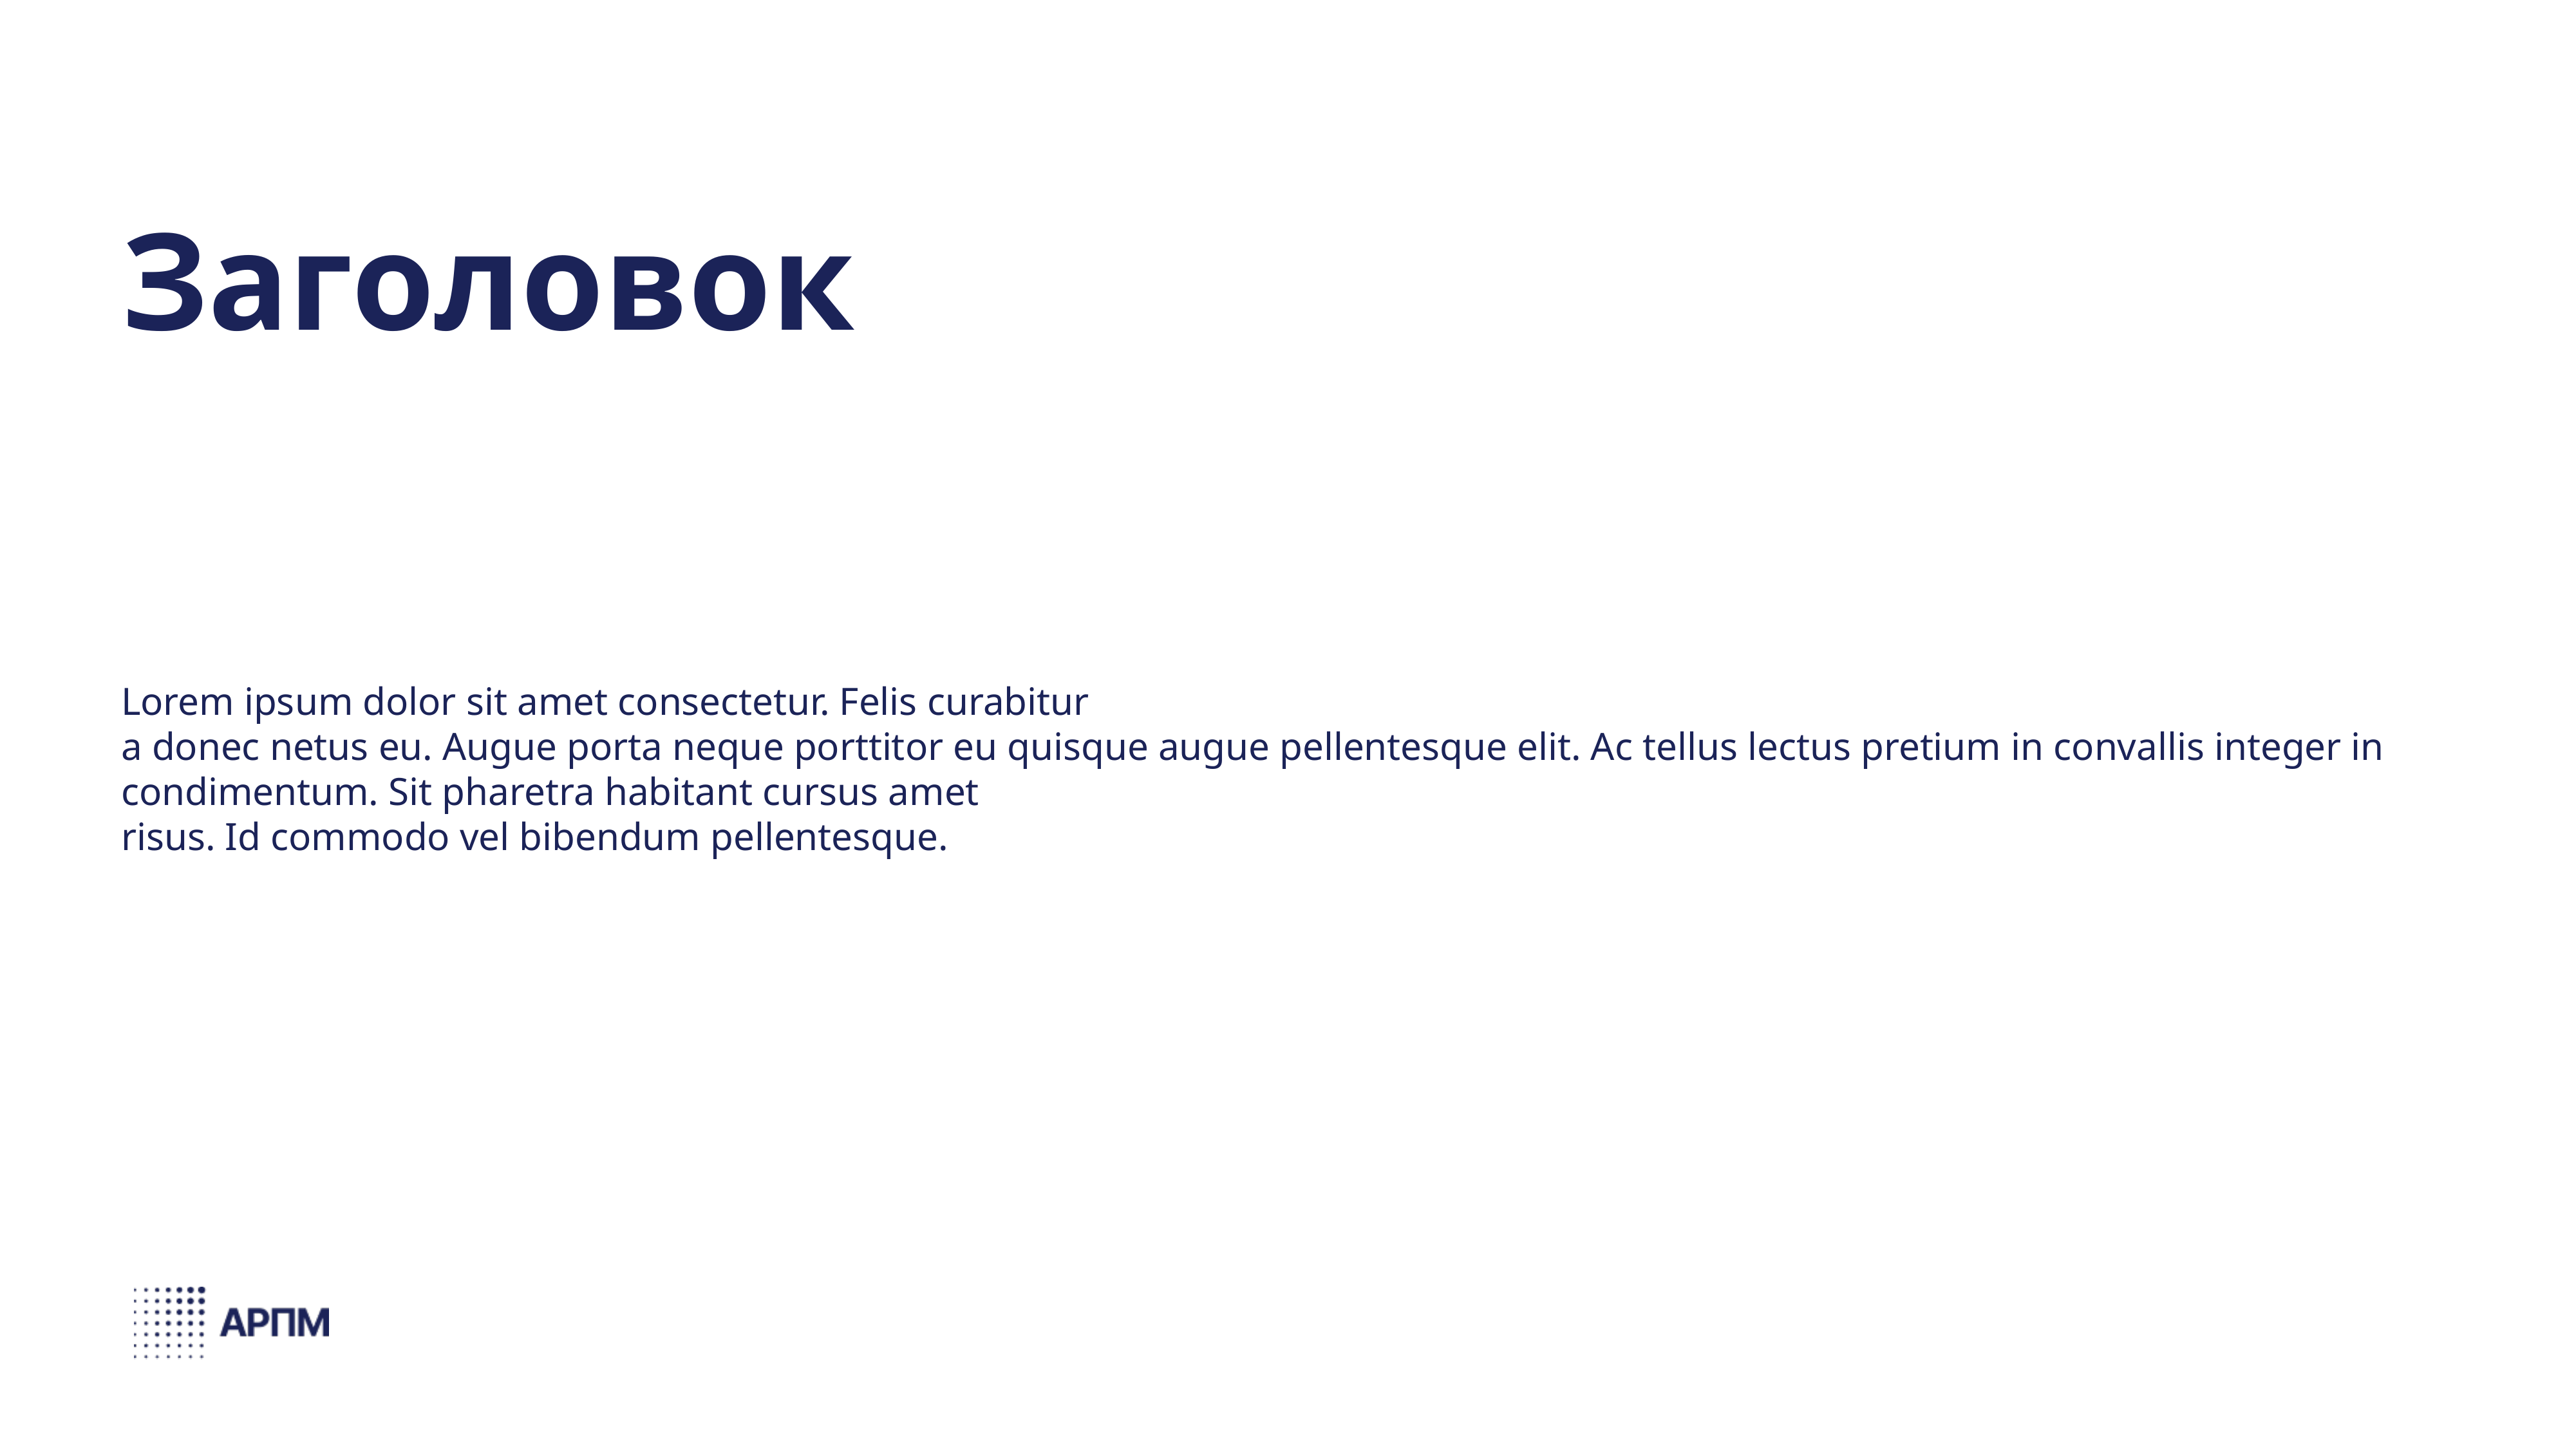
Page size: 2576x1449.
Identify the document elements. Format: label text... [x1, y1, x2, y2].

text_box Заголовок [121, 195, 2401, 638]
picture [134, 1286, 329, 1359]
text_box Lorem ipsum dolor sit amet consectetur. Felis curabitur a donec netus eu. Augue porta neque porttitor eu quisque augue pellentesque elit. Ac tellus lectus pretium in convallis integer in condimentum. Sit pharetra habitant cursus amet risus. Id commodo vel bibendum pellentesque. [121, 677, 2401, 1120]
